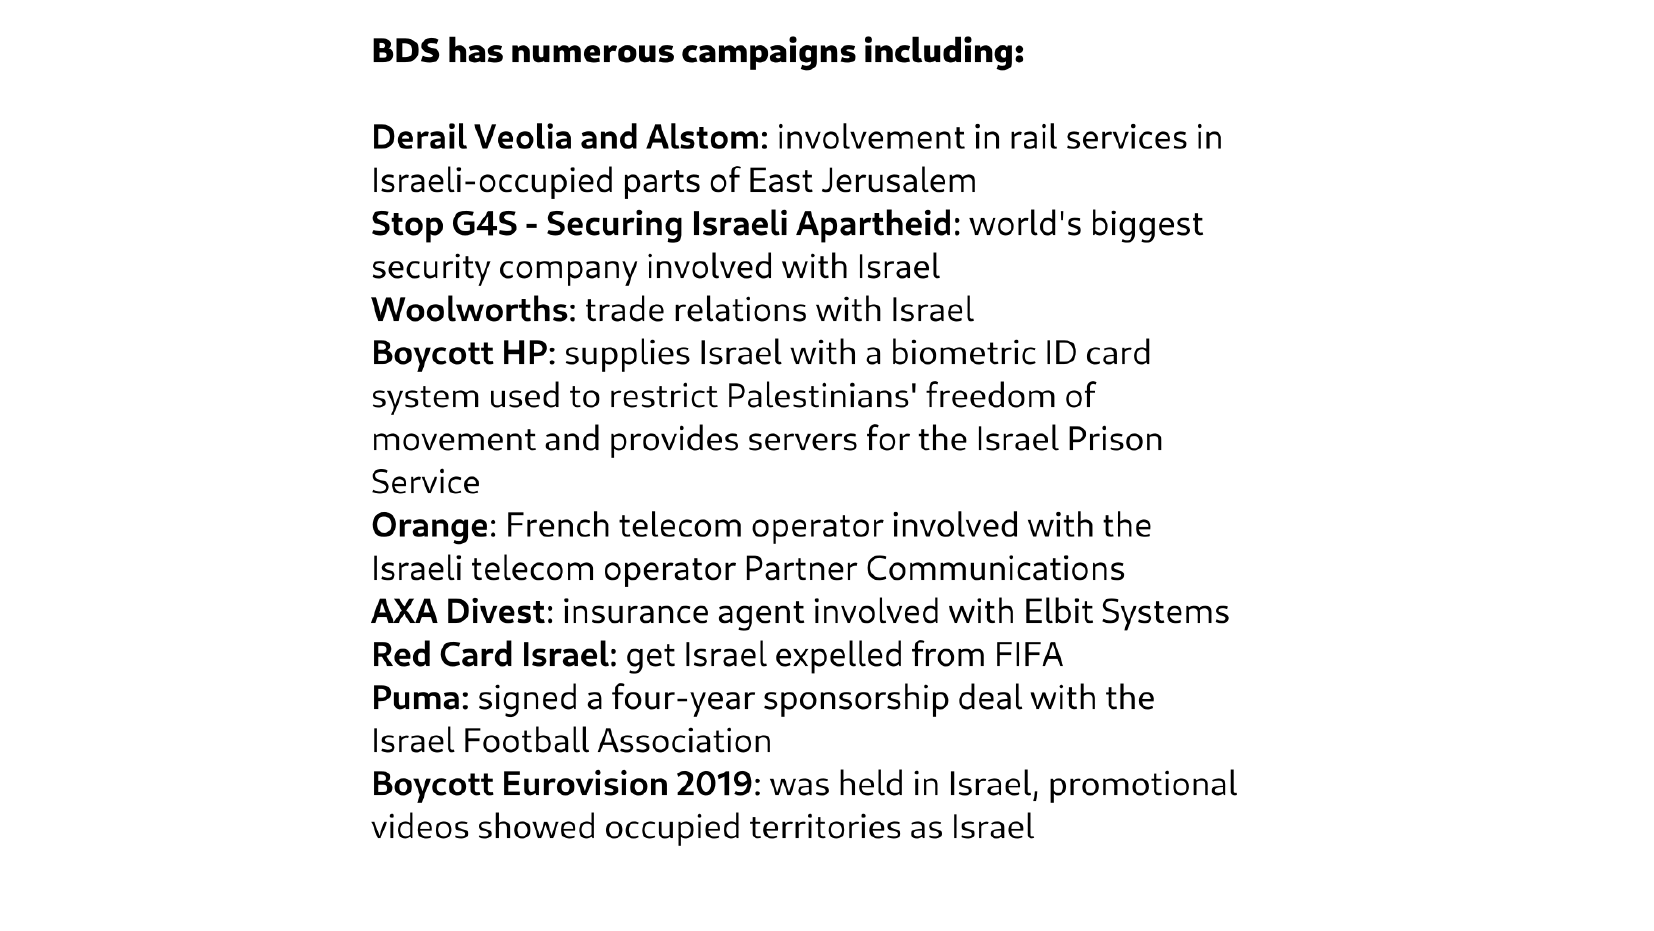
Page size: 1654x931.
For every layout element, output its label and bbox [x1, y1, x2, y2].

picture [337, 0, 1268, 931]
